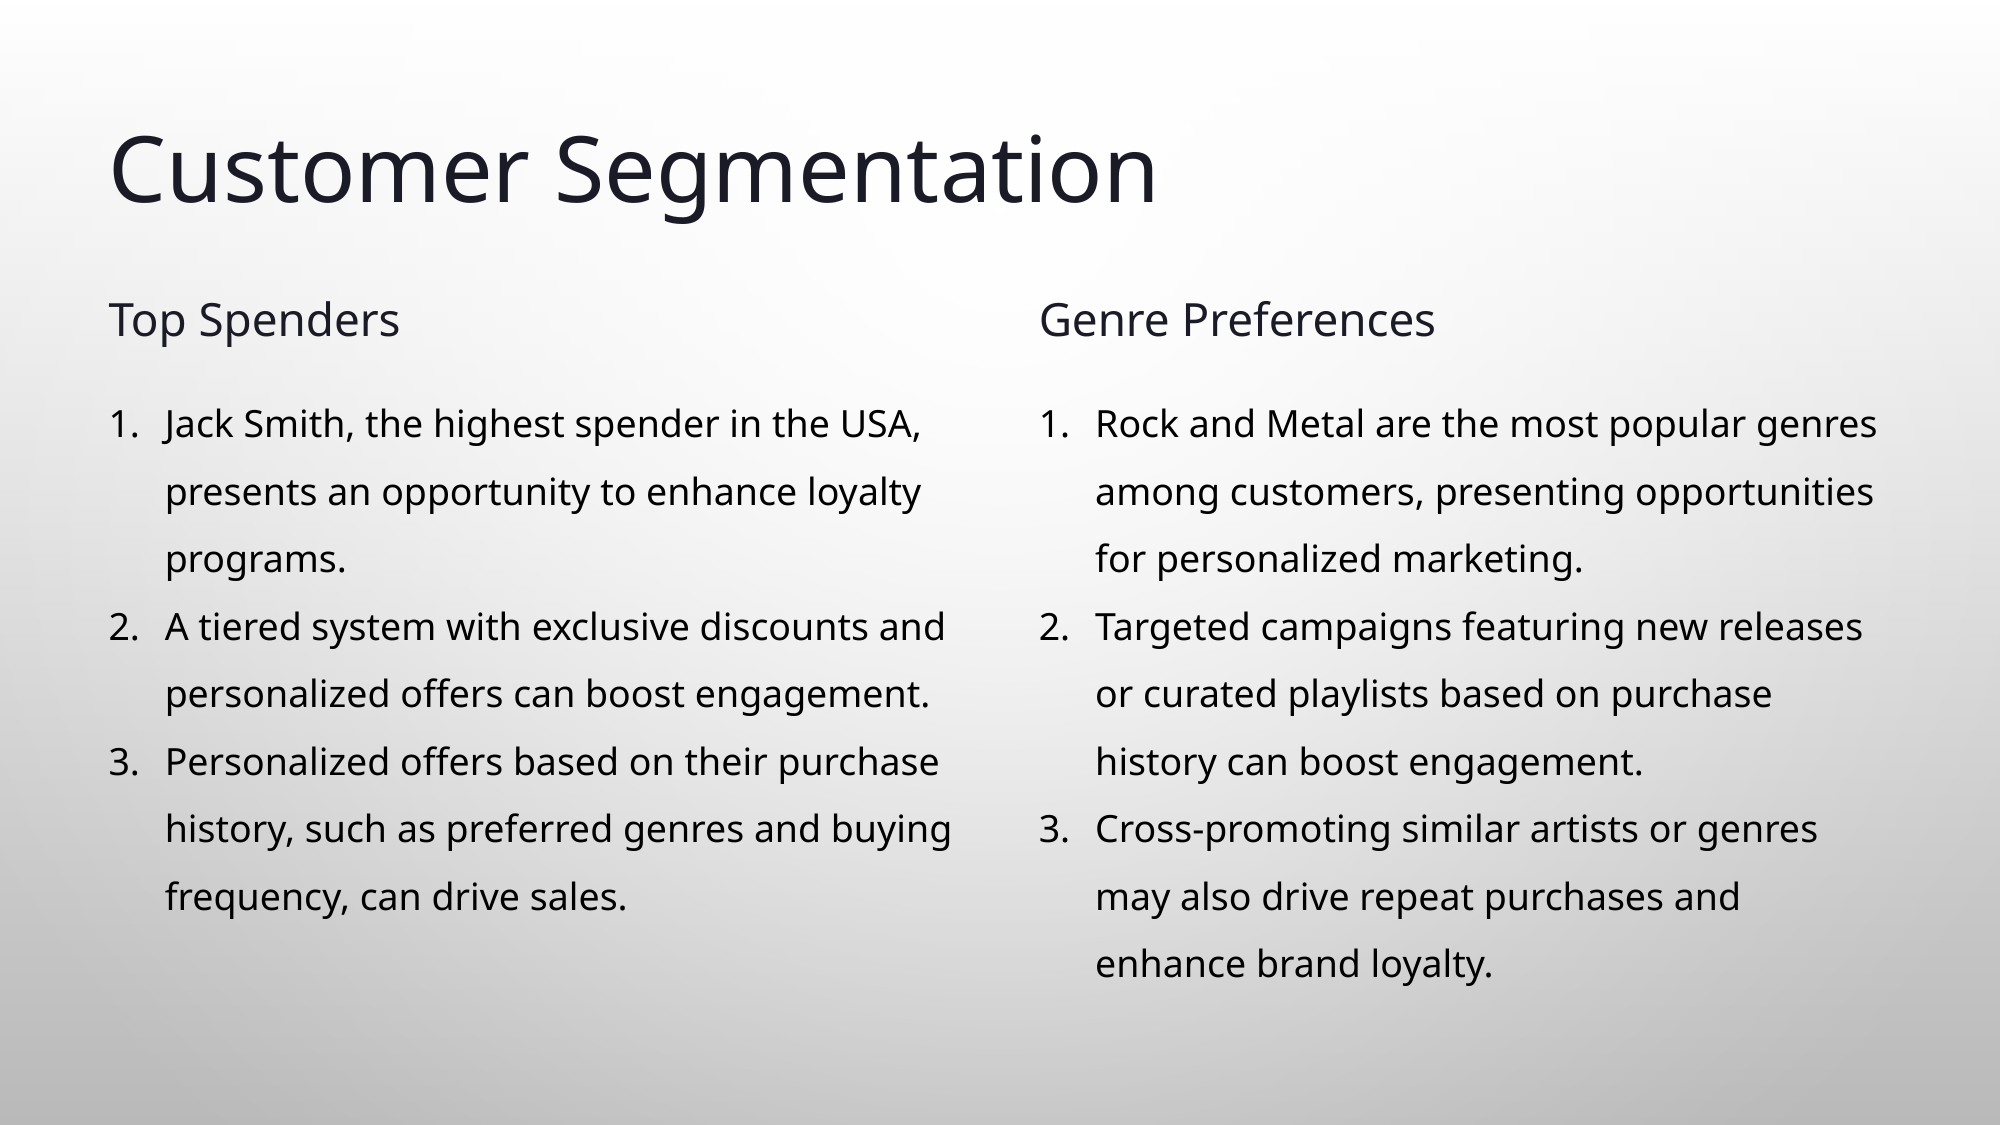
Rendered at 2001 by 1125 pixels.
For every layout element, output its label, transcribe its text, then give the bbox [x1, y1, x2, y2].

text_box Genre Preferences [1038, 298, 1427, 347]
text_box Jack Smith, the highest spender in the USA, presents an opportunity to enhance loyalty programs. A tiered system with exclusive discounts and personalized offers can boost engagement. Personalized offers based on their purchase history, such as preferred genres and buying frequency, can drive sales. [108, 377, 963, 974]
picture [0, 0, 2000, 1125]
text_box Top Spenders [108, 298, 497, 347]
text_box Customer Segmentation [108, 123, 990, 221]
text_box Rock and Metal are the most popular genres among customers, presenting opportunities for personalized marketing. Targeted campaigns featuring new releases or curated playlists based on purchase history can boost engagement. Cross-promoting similar artists or genres may also drive repeat purchases and enhance brand loyalty. [1038, 377, 1893, 974]
